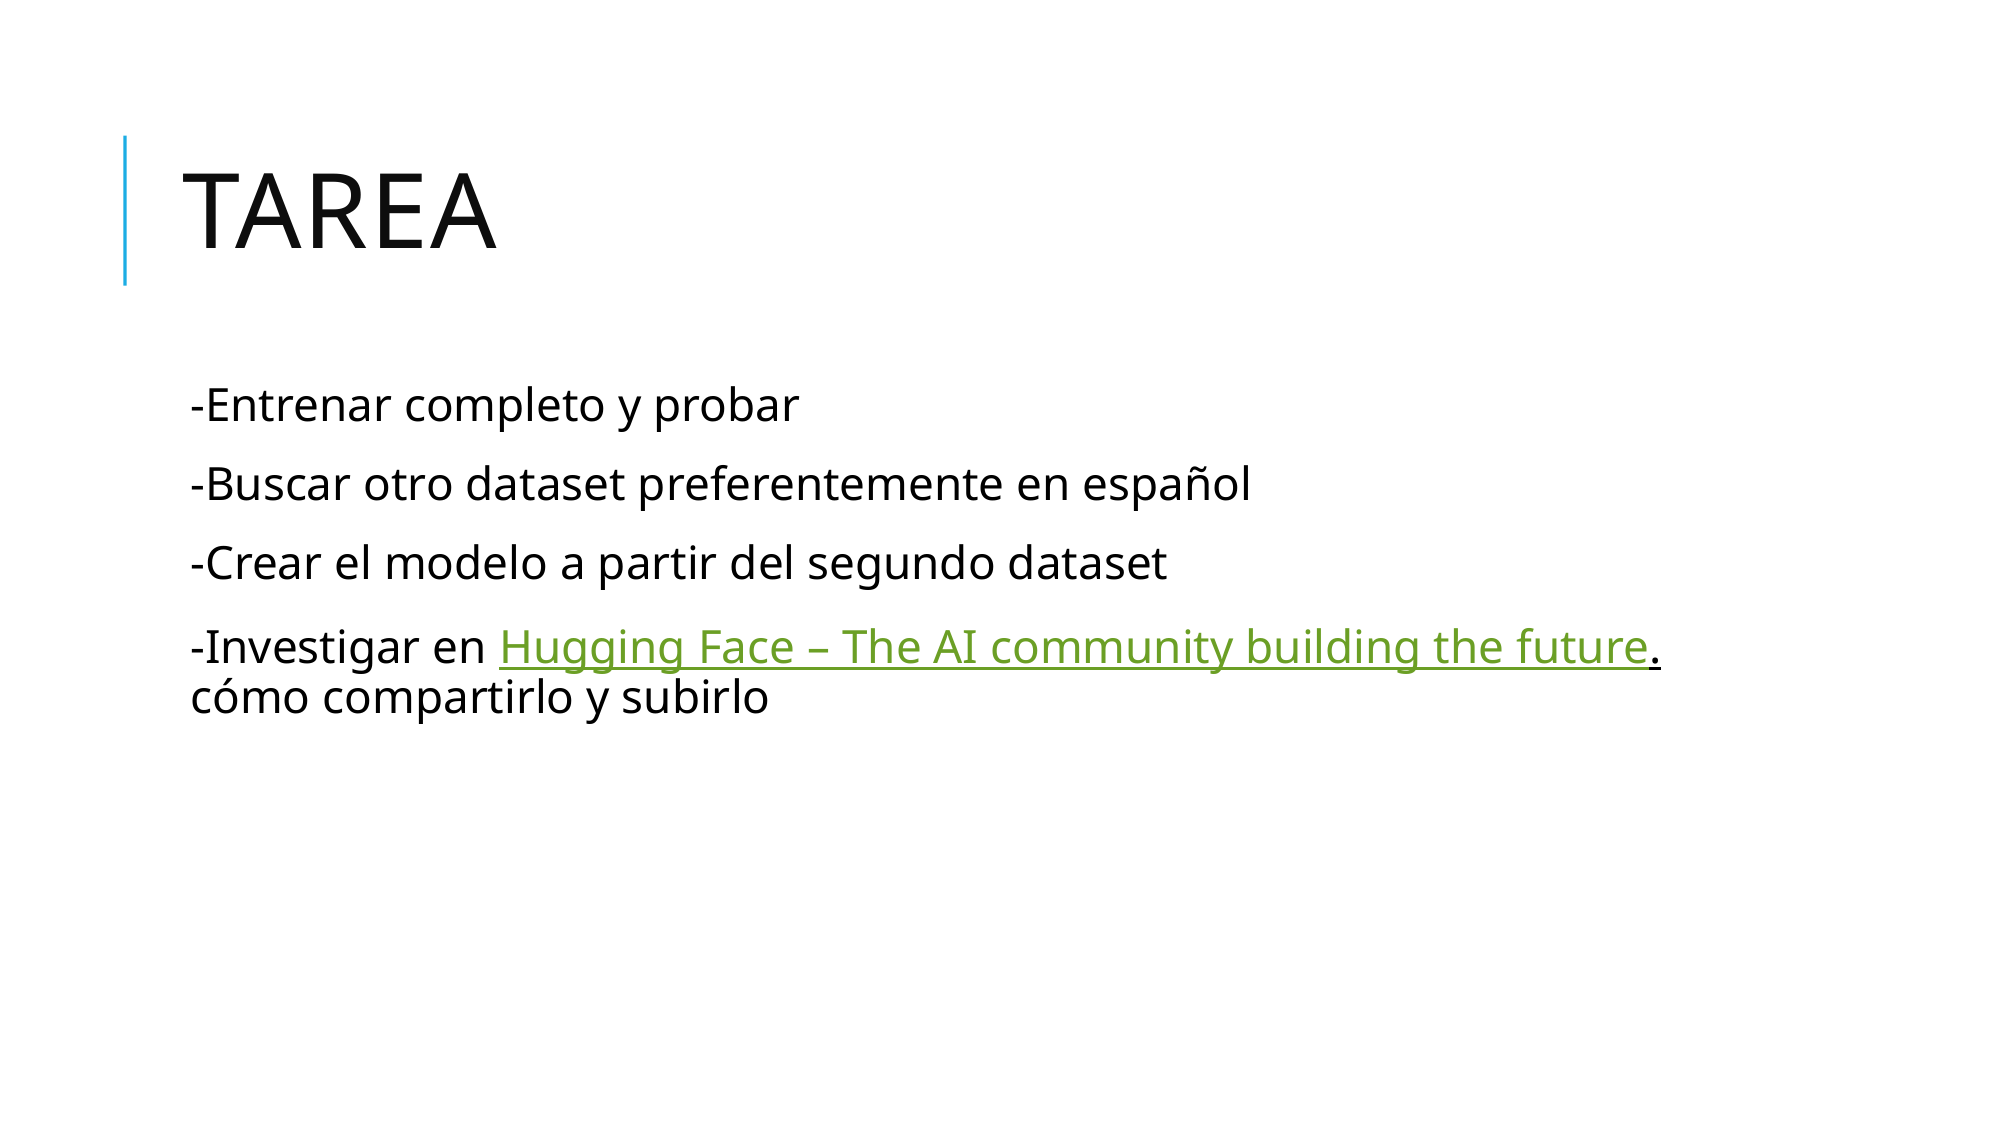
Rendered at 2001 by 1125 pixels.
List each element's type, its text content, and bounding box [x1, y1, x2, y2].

text_box -Entrenar completo y probar -Buscar otro dataset preferentemente en español -Crear el modelo a partir del segundo dataset -Investigar en Hugging Face – The AI community building the future. cómo compartirlo y subirlo [167, 375, 1763, 753]
text_box Tarea [167, 95, 1763, 342]
